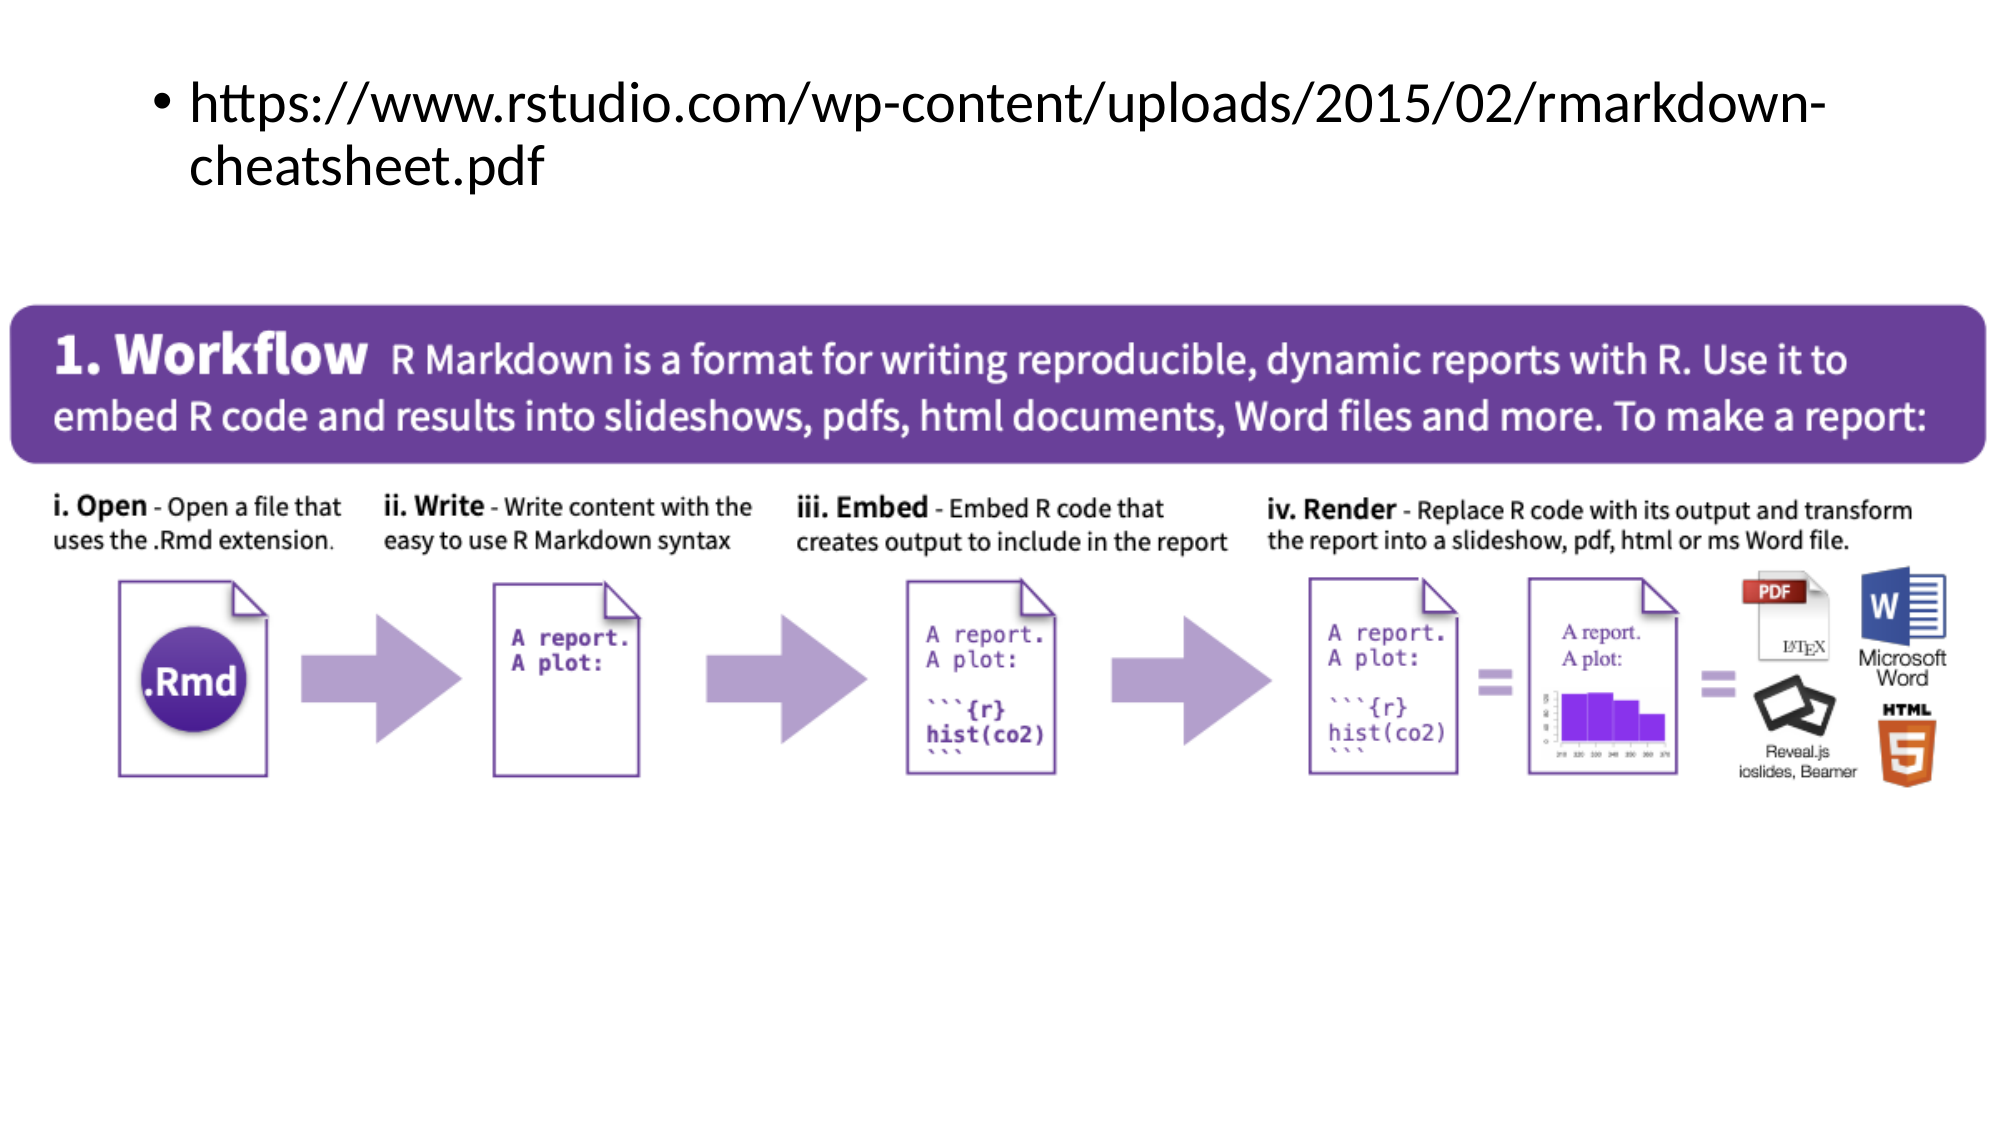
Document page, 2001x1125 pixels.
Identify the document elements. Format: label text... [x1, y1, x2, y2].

picture [0, 291, 2000, 796]
list https://www.rstudio.com/wp-content/uploads/2015/02/rmarkdown-cheatsheet.pdf [137, 65, 1863, 230]
